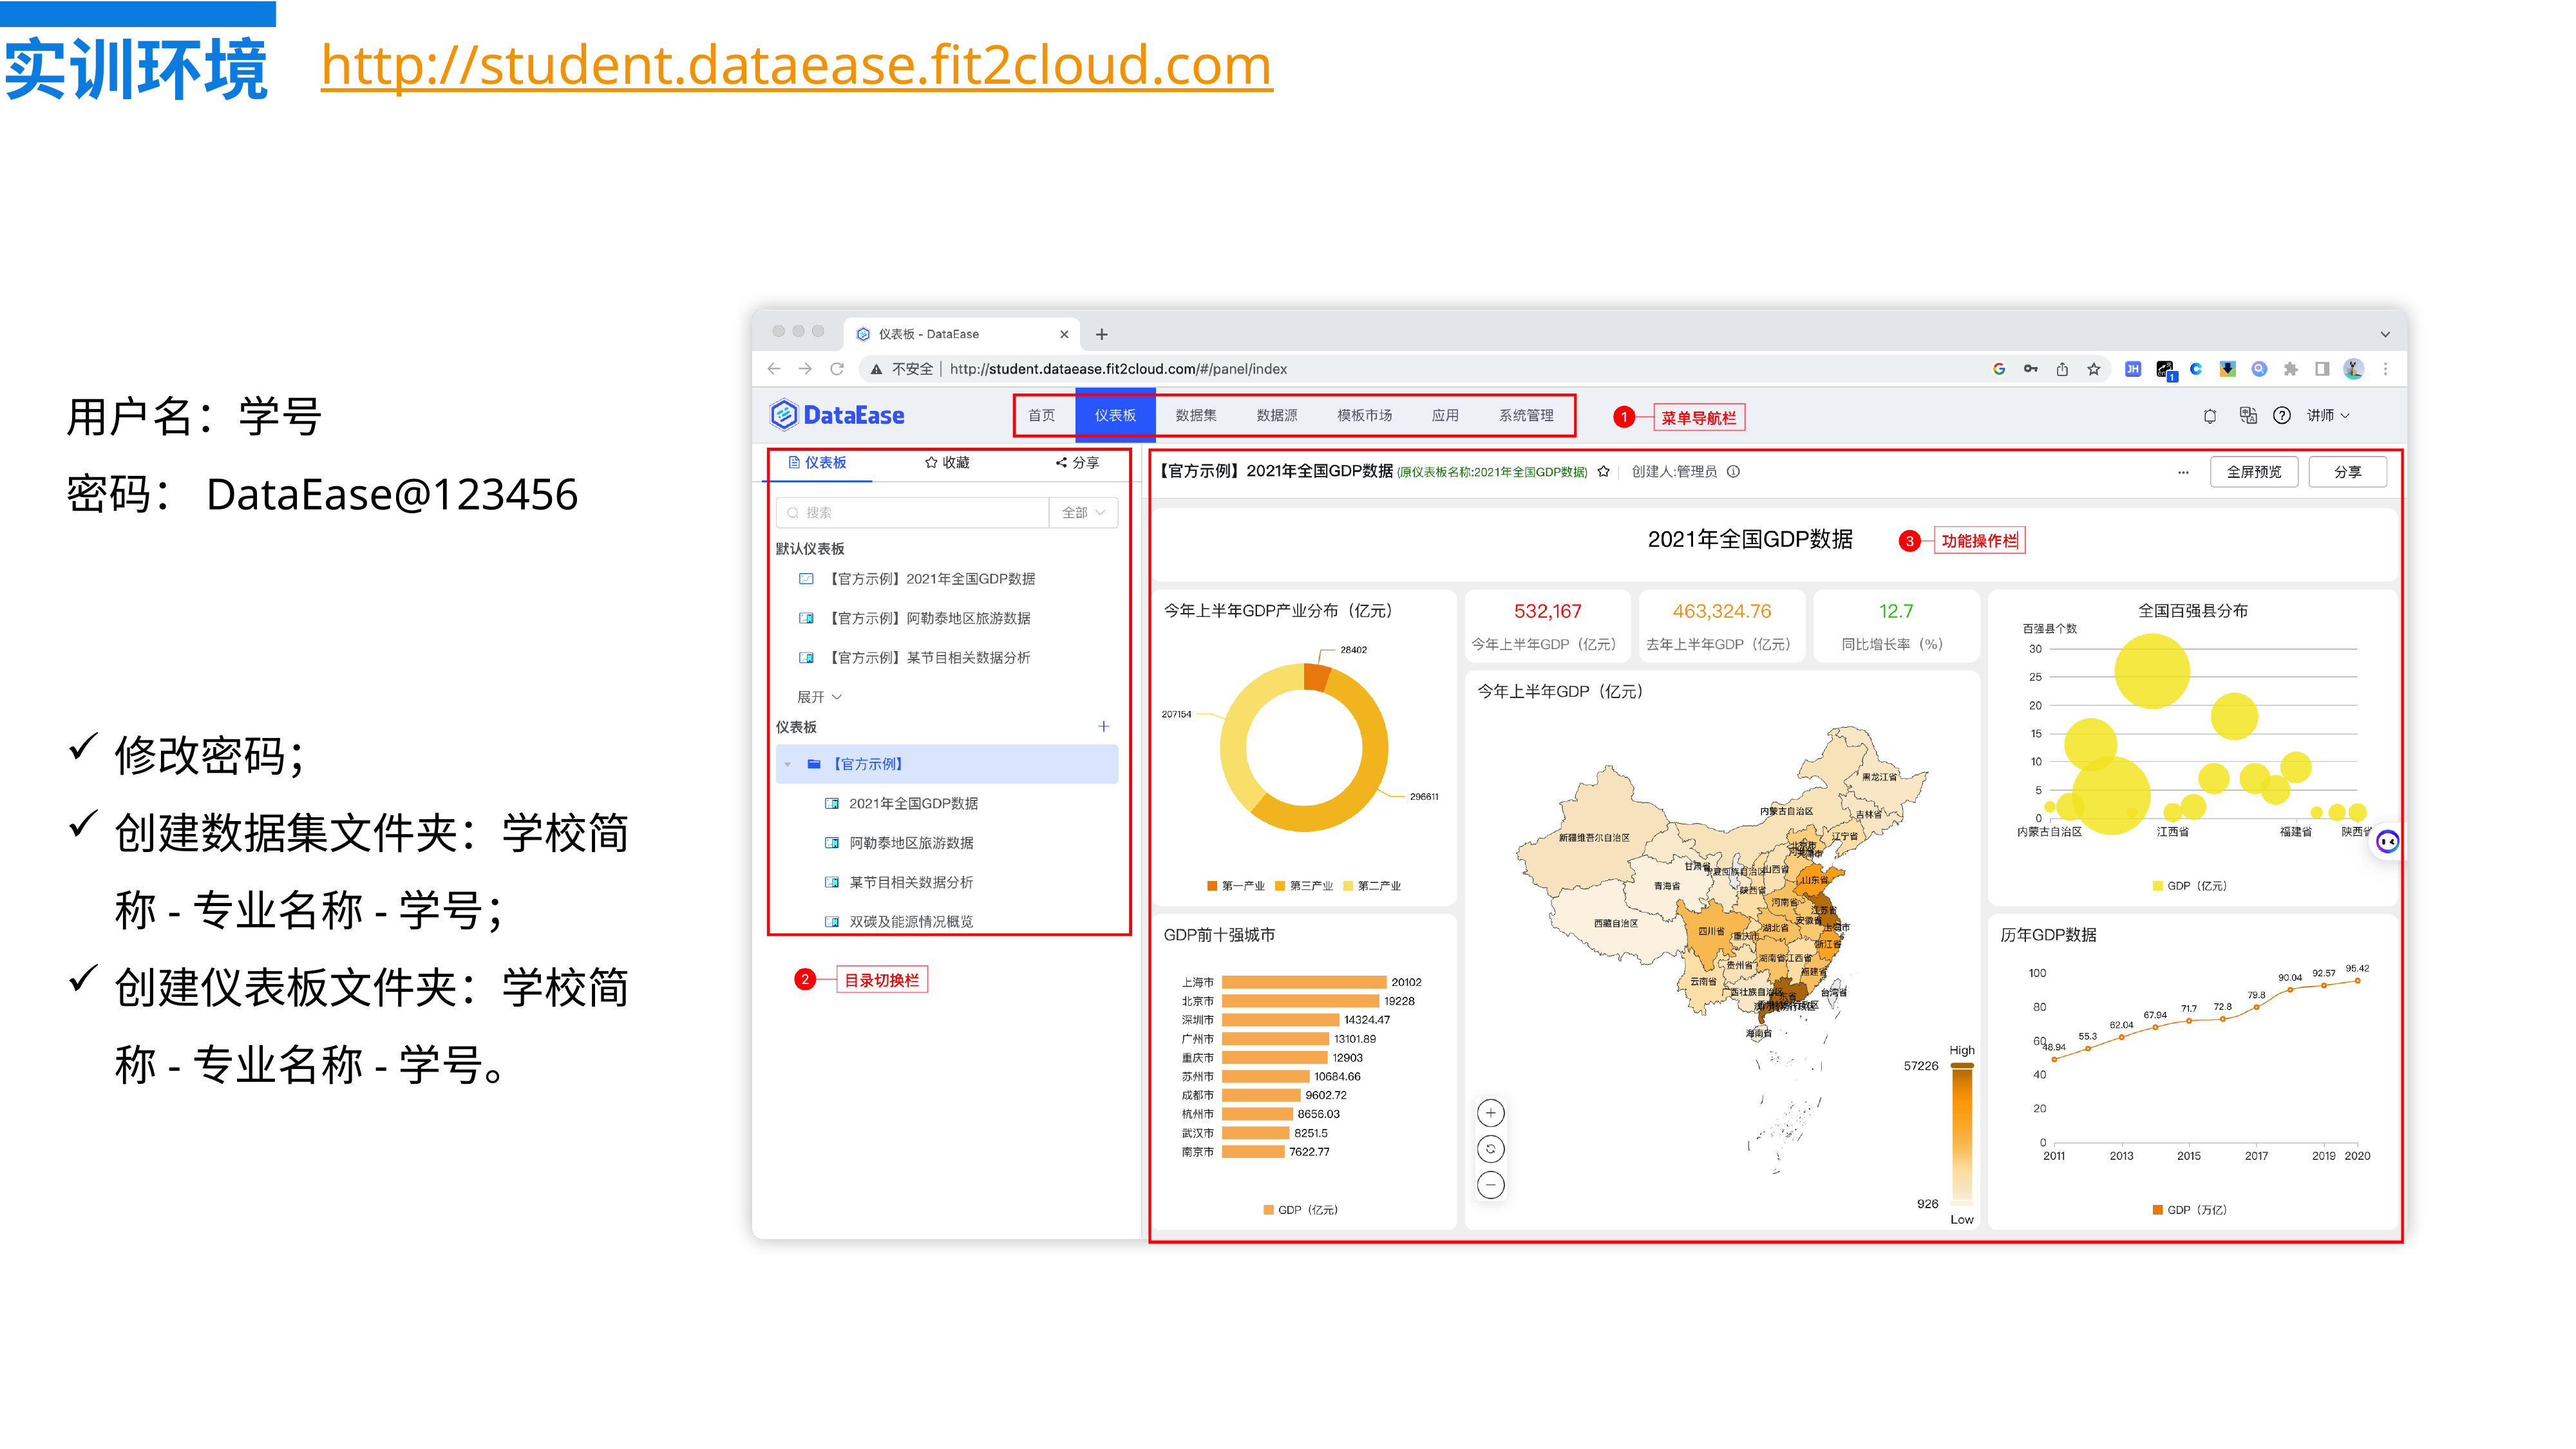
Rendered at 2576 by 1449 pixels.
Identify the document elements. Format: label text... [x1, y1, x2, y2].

text_box http://student.dataease.fit2cloud.com [313, 23, 1594, 111]
text_box 实训环境 [1, 26, 280, 184]
picture [734, 292, 2425, 1256]
text_box 用户名：学号 密码：DataEase@123456 [59, 356, 605, 526]
text_box [0, 1, 276, 27]
text_box 修改密码； 创建数据集文件夹：学校简称-专业名称-学号； 创建仪表板文件夹：学校简称-专业名称-学号。 [59, 696, 666, 1097]
